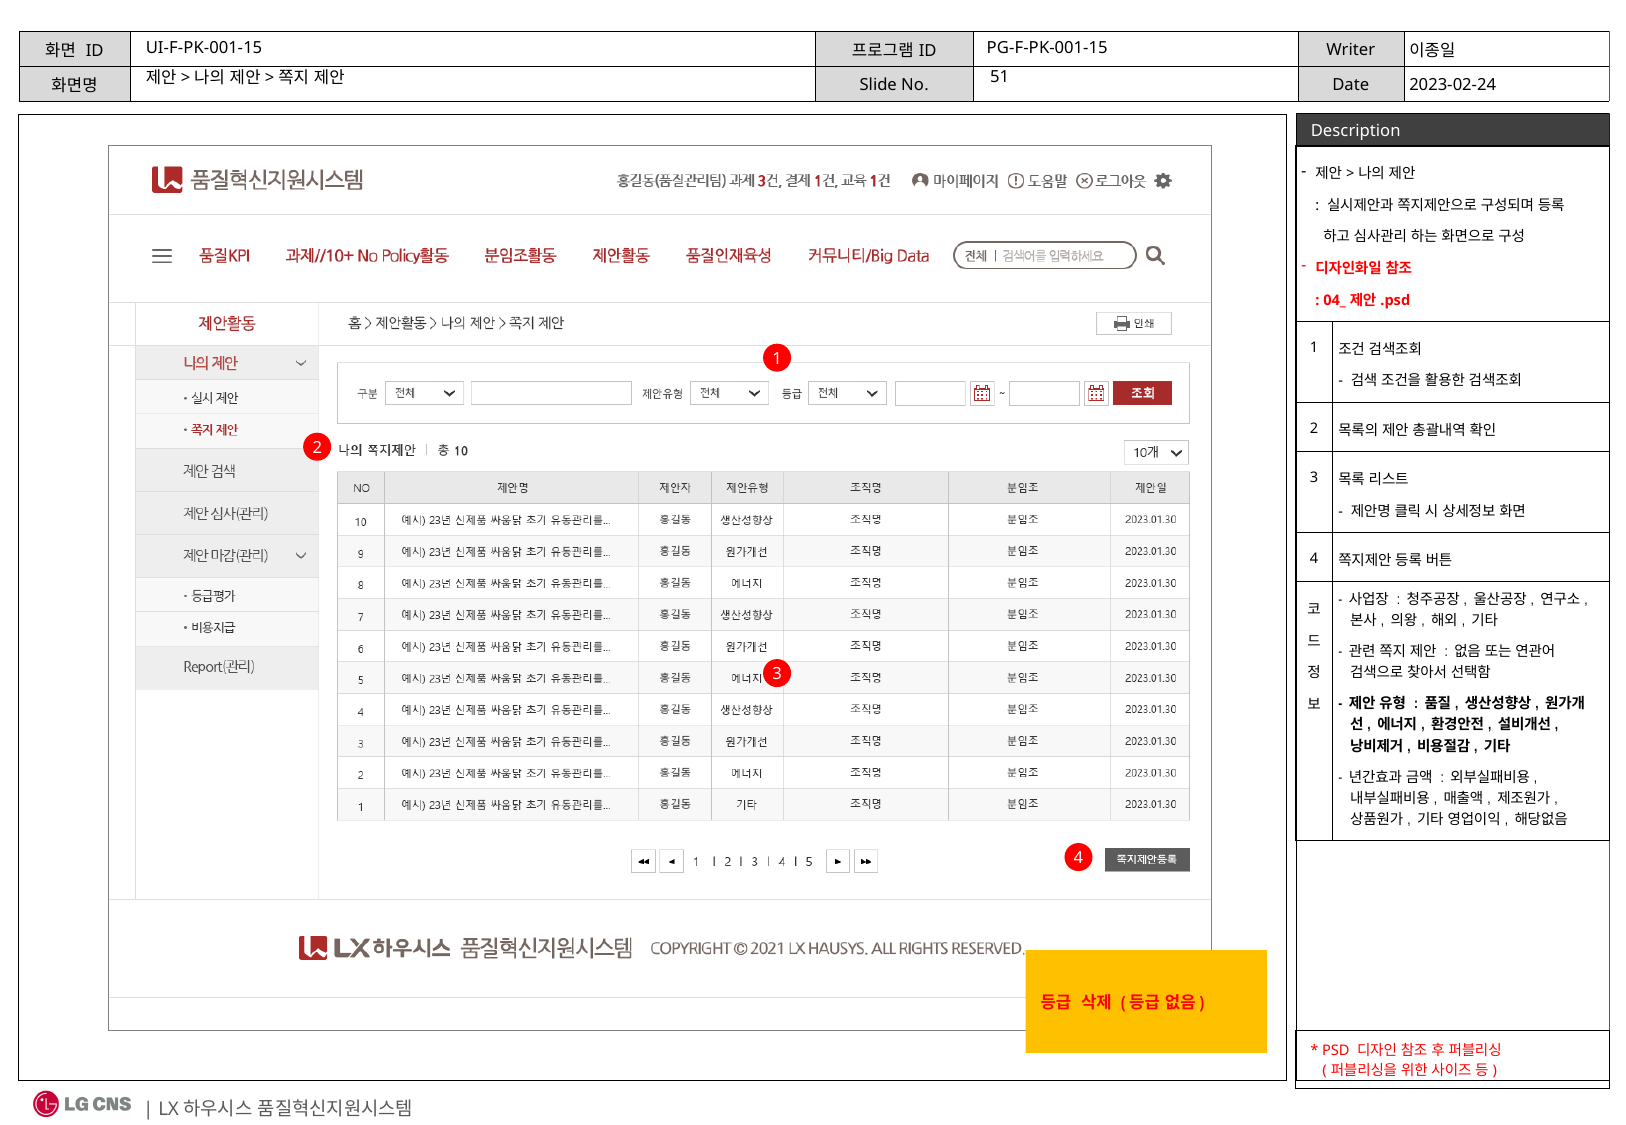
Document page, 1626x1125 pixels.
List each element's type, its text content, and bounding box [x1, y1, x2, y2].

table_cell 목록 리스트 - 제안명 클릭 시 상세정보 화면 [1333, 452, 1609, 532]
table_cell 코드정보 [1296, 582, 1332, 840]
table_cell 조건 검색조회 - 검색 조건을 활용한 검색조회 [1333, 322, 1609, 402]
table_cell 2 [1296, 403, 1332, 451]
table_cell 목록의 제안 총괄내역 확인 [1333, 403, 1609, 451]
table_cell 3 [1296, 452, 1332, 532]
table_cell - 사업장 : 청주공장, 울산공장, 연구소, 본사, 의왕, 해외, 기타 - 관련 쪽지 제안 : 없음 또는 연관어 검색으로 찾아서 선택함 - 제안 유형 : 품질, 생산성향상, 원가개선, 에너지, 환경안전, 설비개선, 낭비제거, 비용절감, 기타 - 년간효과 금액 : 외부실패비용, 내부실패비용, 매출액, 제조원가, 상품원가, 기타 영업이익, 해당없음 [1333, 582, 1609, 840]
picture [108, 145, 1212, 1031]
table_header * PSD 디자인 참조 후 퍼블리싱 (퍼블리싱을 위한 사이즈 등) [1296, 1031, 1609, 1088]
text_box 등급 삭제 (등급 없음) [1025, 950, 1268, 1053]
table_cell 1 [1296, 322, 1332, 402]
table_header 제안>나의 제안 : 실시제안과 쪽지제안으로 구성되며 등록 하고 심사관리 하는 화면으로 구성 디자인화일 참조 : 04_제안.psd [1296, 146, 1609, 321]
list 제안>나의 제안>쪽지 제안 [131, 62, 813, 93]
list UI-F-PK-001-15 [131, 31, 813, 62]
table_cell 쪽지제안 등록 버튼 [1333, 533, 1609, 581]
table_cell 4 [1296, 533, 1332, 581]
list PG-F-PK-001-15 [971, 31, 1299, 62]
